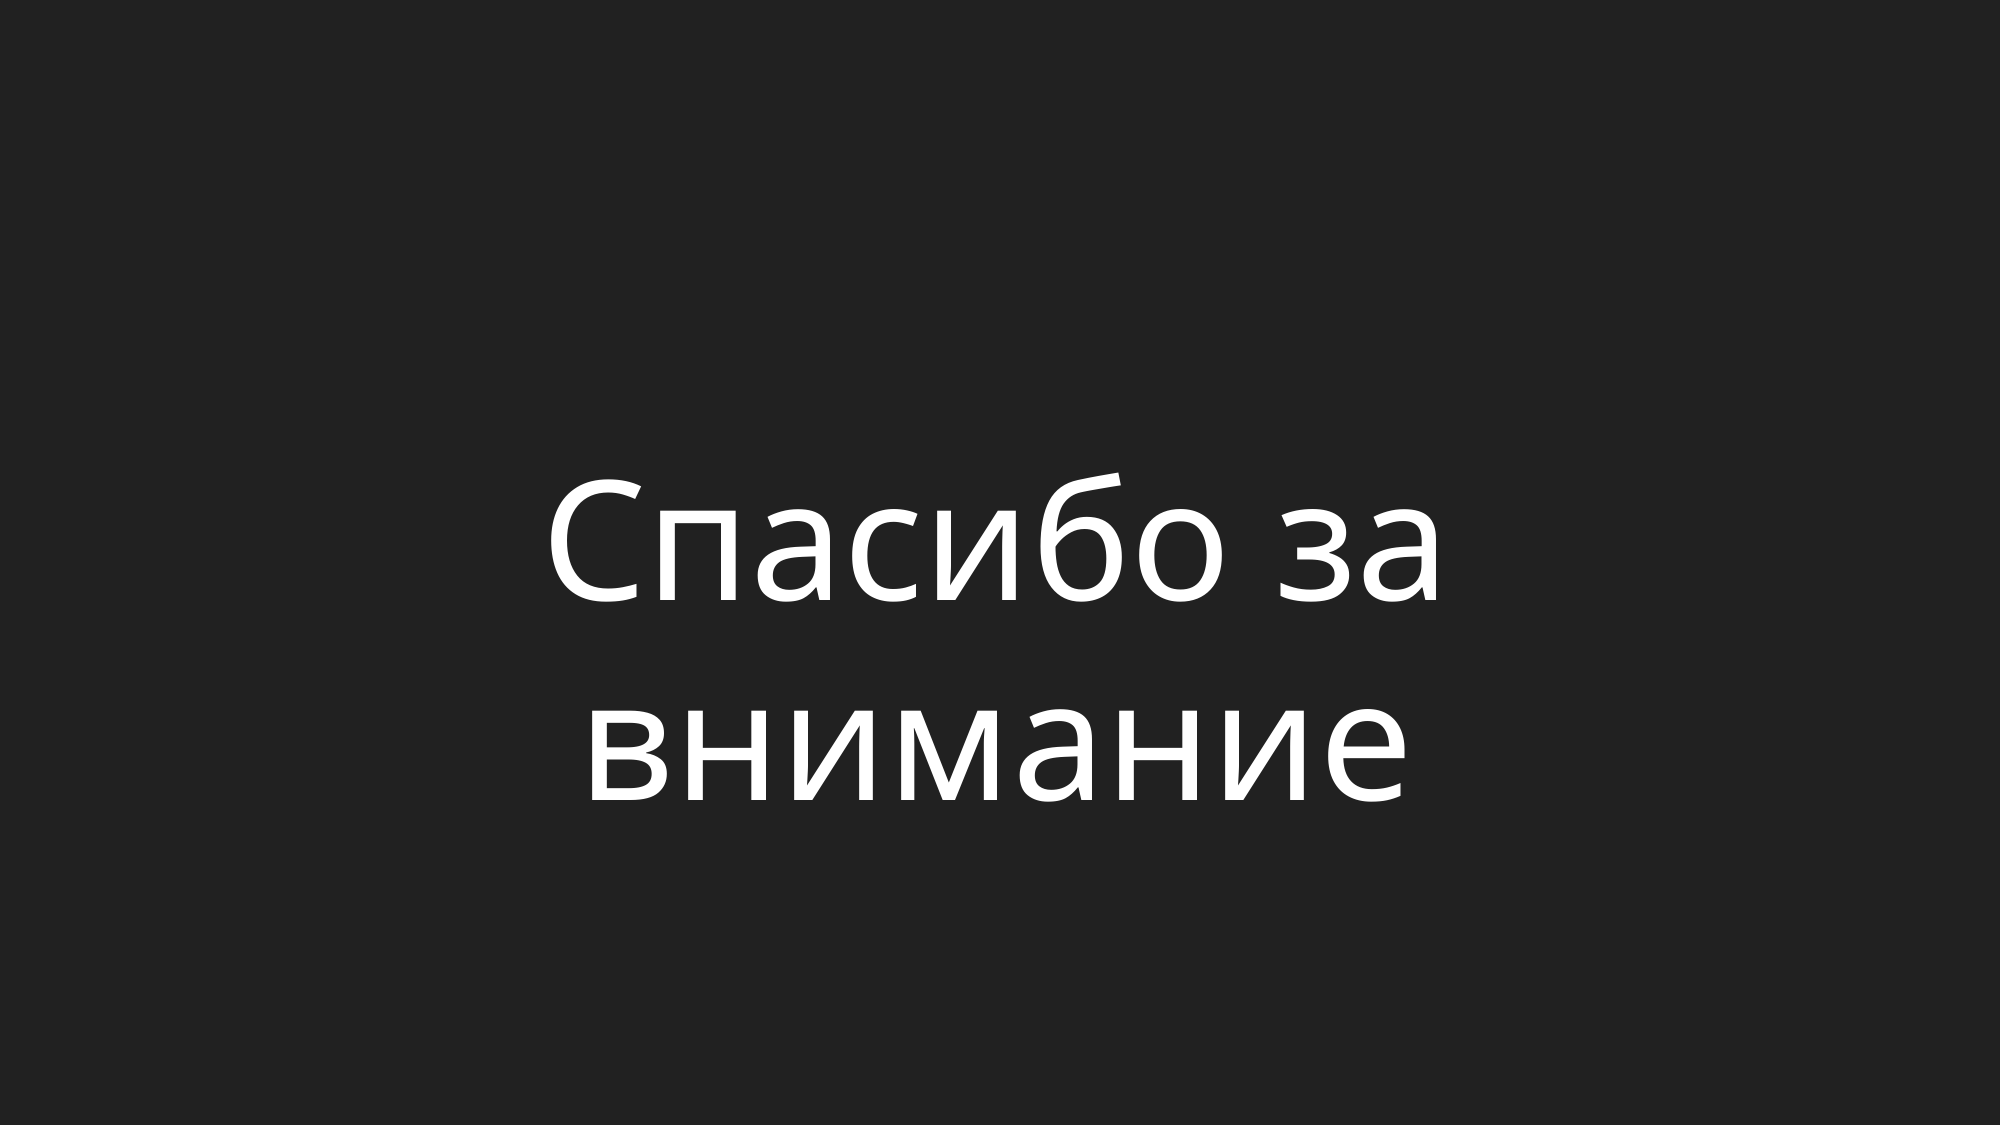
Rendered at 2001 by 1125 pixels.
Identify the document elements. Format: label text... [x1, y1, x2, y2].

text_box Спасибо за внимание [215, 426, 1777, 841]
